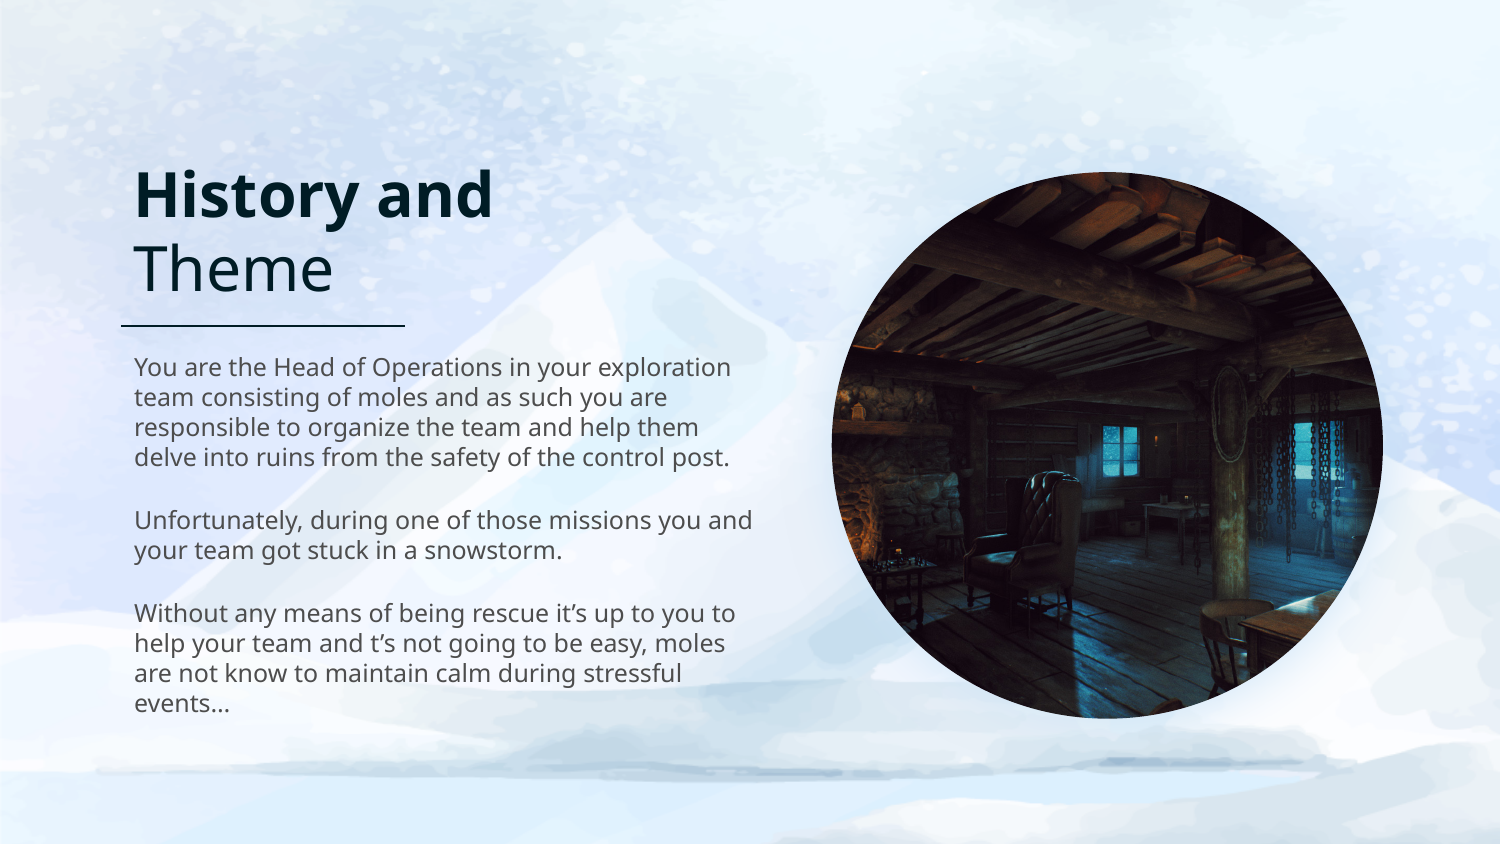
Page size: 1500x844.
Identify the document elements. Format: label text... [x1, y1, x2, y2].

title History and Theme [118, 139, 649, 317]
list You are the Head of Operations in your exploration team consisting of moles and as such you are responsible to organize the team and help them delve into ruins from the safety of the control post. Unfortunately, during one of those missions you and your team got stuck in a snowstorm. Without any means of being rescue it’s up to you to help your team and t’s not going to be easy, moles are not know to maintain calm during stressful events… [119, 336, 778, 691]
picture [831, 171, 1384, 719]
